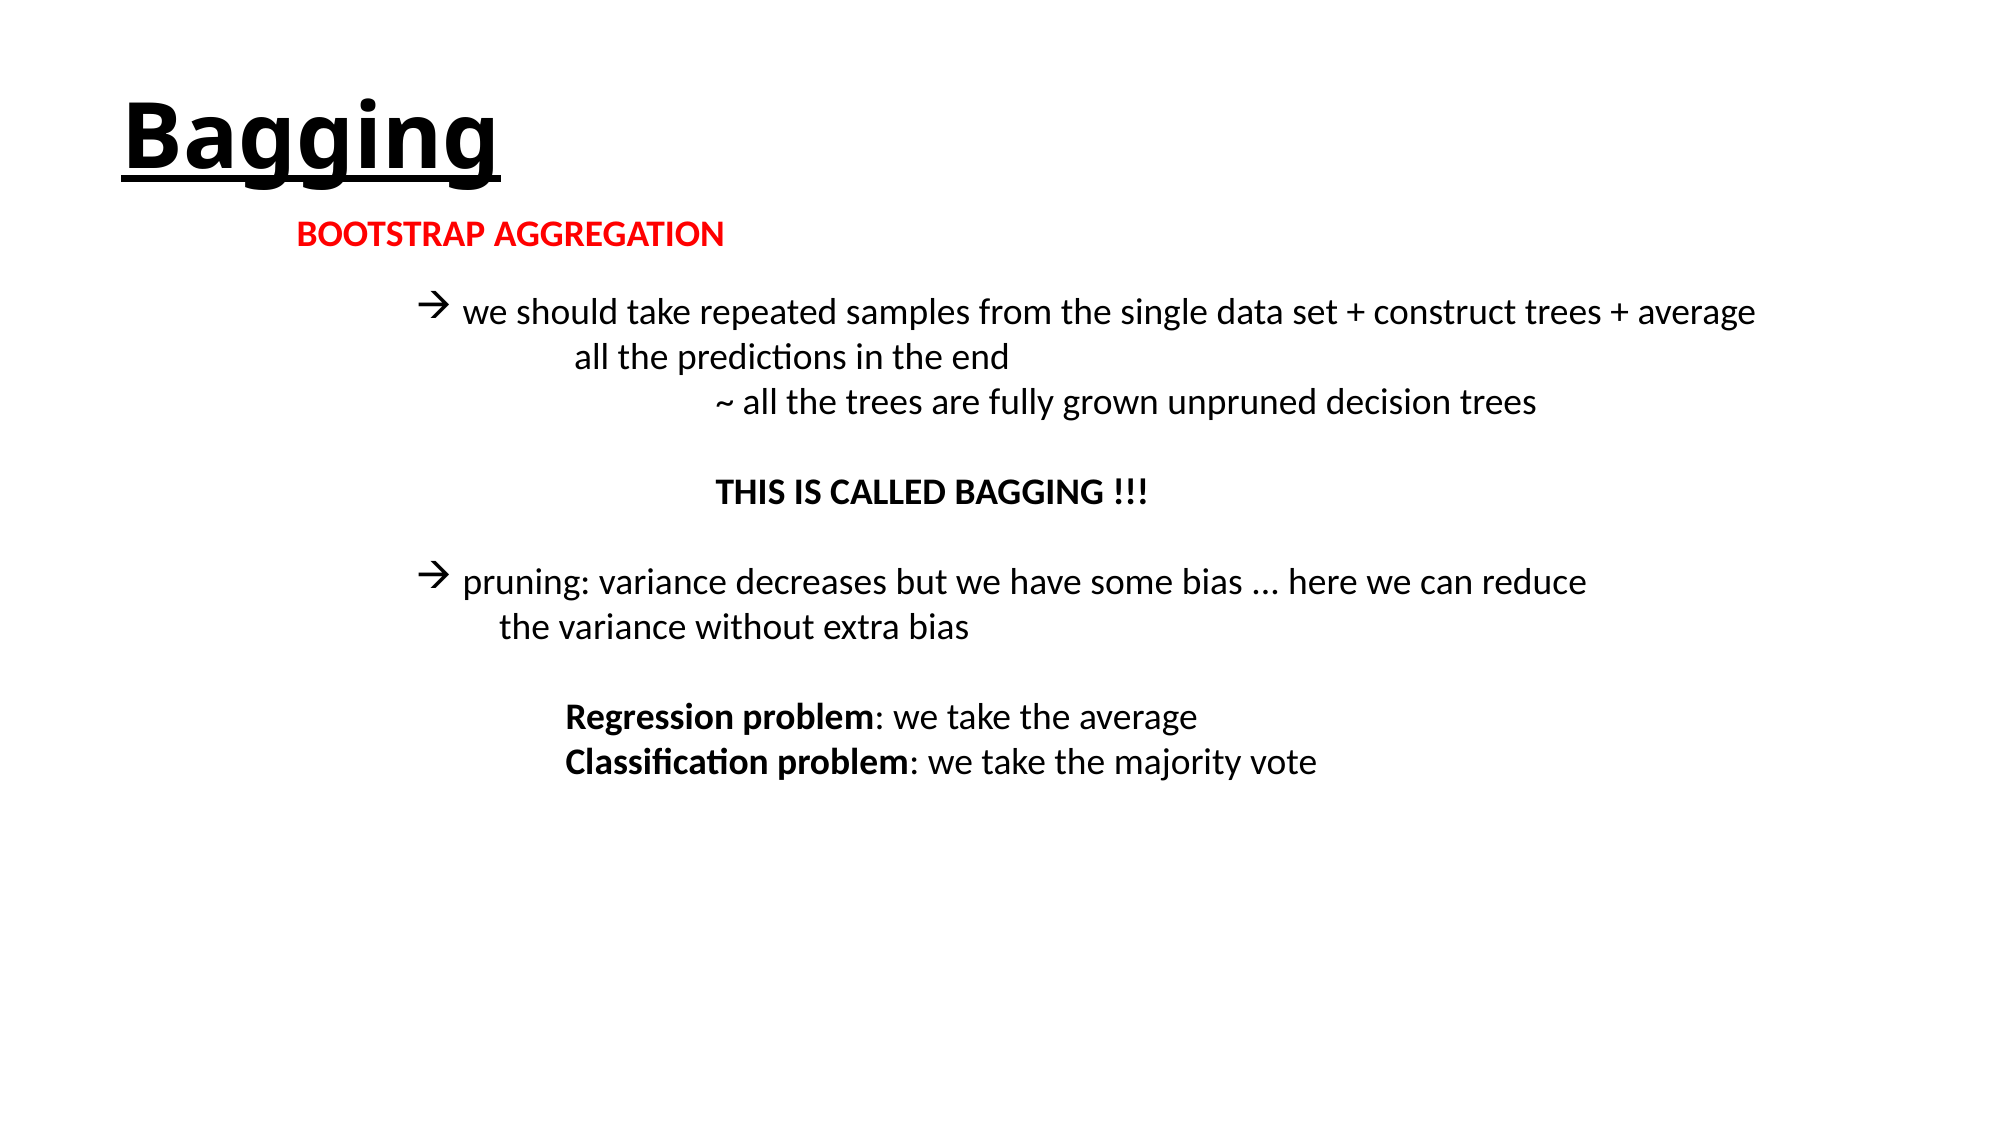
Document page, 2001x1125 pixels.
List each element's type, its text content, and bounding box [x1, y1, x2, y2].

text_box we should take repeated samples from the single data set + construct trees + average all the predictions in the end ~ all the trees are fully grown unpruned decision trees THIS IS CALLED BAGGING !!! pruning: variance decreases but we have some bias ... here we can reduce the variance without extra bias Regression problem: we take the average Classification problem: we take the majority vote [400, 279, 1773, 880]
text_box BOOTSTRAP AGGREGATION [281, 201, 741, 262]
title Bagging [106, 29, 1832, 248]
